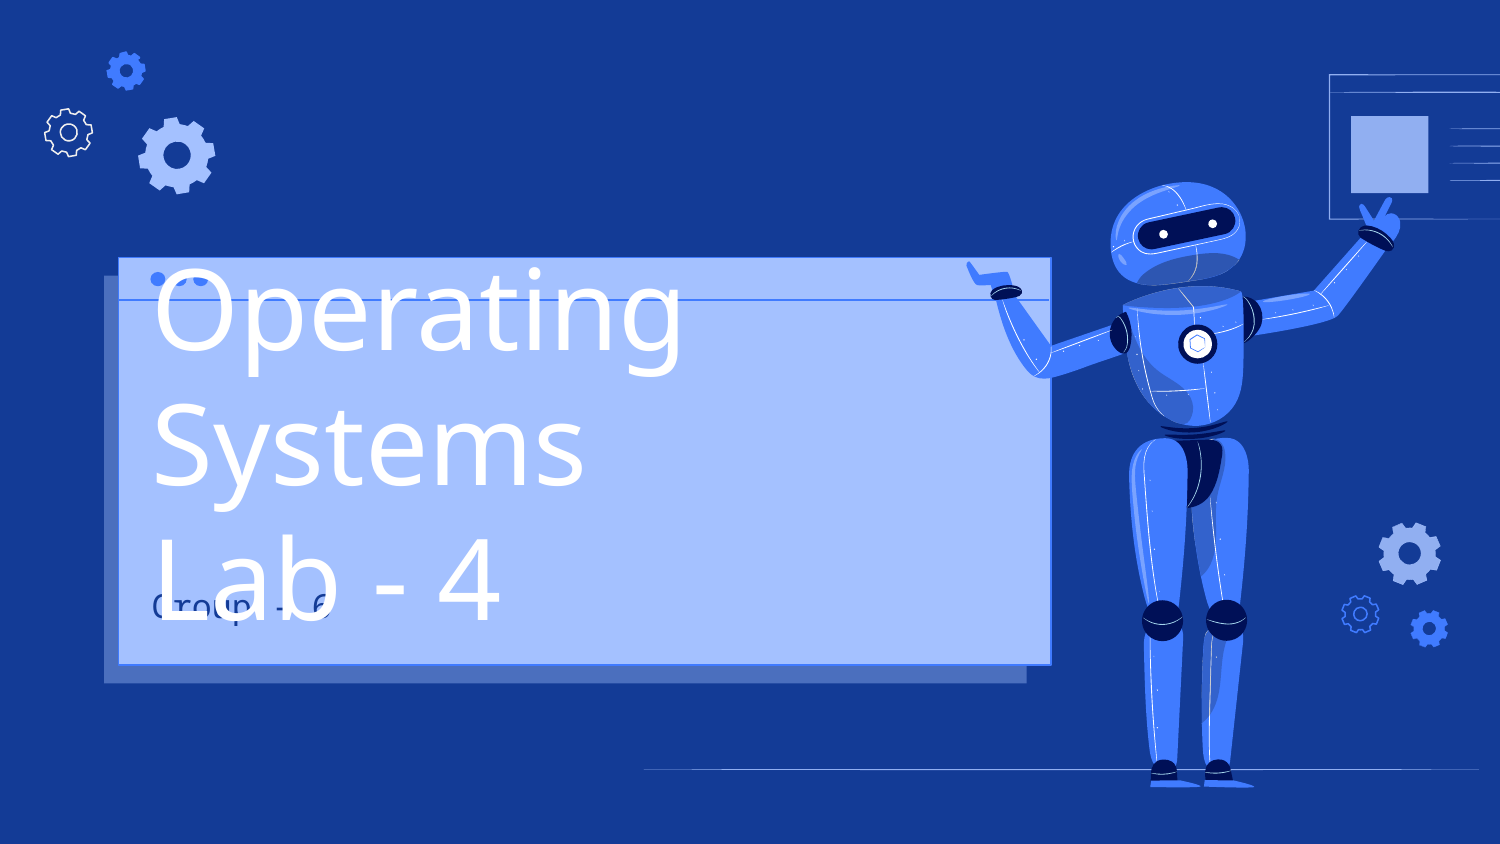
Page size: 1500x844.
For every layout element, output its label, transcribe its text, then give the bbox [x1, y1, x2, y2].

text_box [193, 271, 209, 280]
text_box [965, 181, 1401, 788]
list Group - 6 [136, 580, 509, 641]
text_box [1328, 73, 1500, 220]
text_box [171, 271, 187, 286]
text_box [1341, 522, 1448, 648]
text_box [36, 45, 228, 207]
title Operating Systems Lab - 4 [136, 314, 944, 567]
